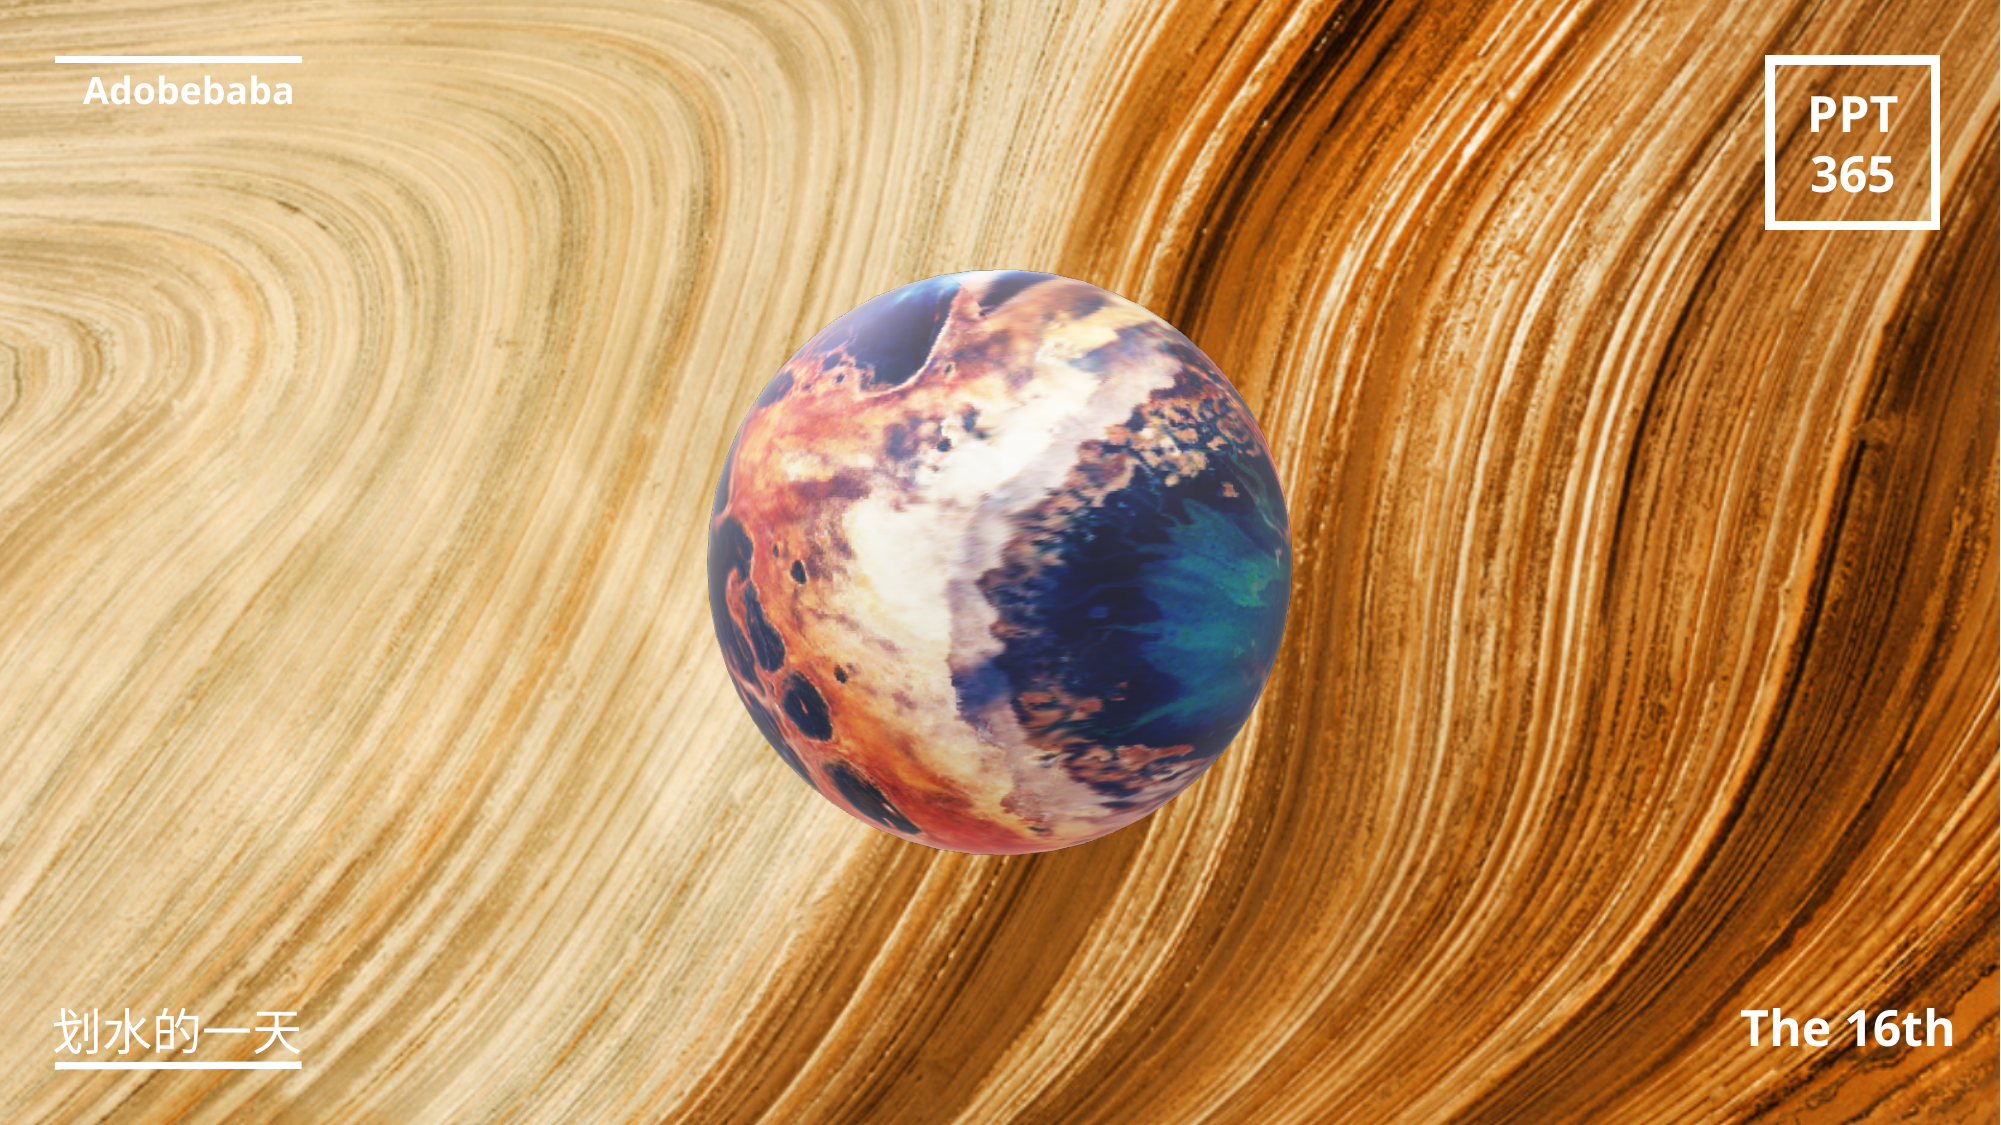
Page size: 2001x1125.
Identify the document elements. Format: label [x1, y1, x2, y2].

picture [0, 0, 2000, 1125]
text_box [36, 59, 2000, 1069]
